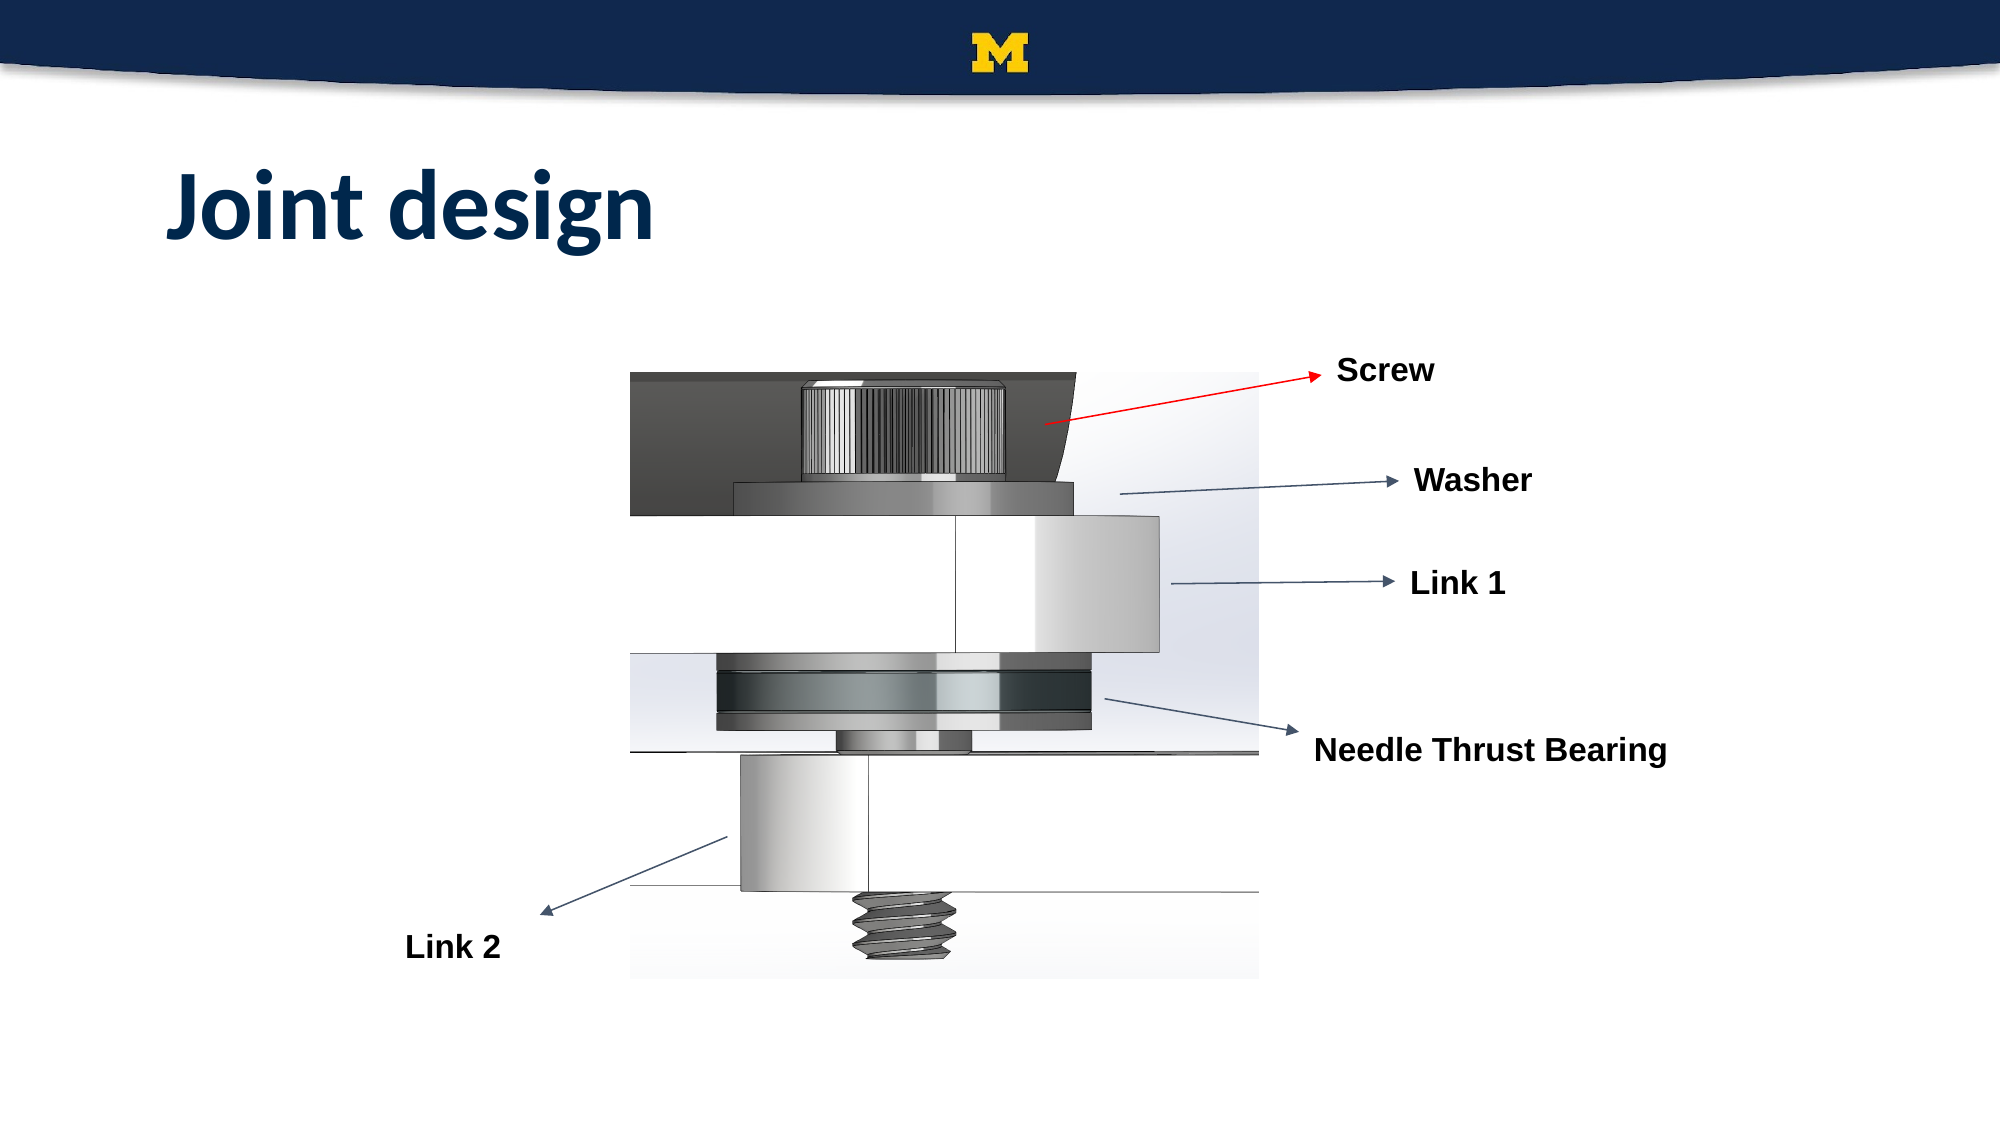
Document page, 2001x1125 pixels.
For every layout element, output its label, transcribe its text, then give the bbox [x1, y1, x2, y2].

picture [0, 0, 2000, 1125]
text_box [1104, 698, 1300, 733]
title Joint design [151, 127, 1652, 269]
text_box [1119, 480, 1400, 495]
text_box Link 1 [1395, 546, 1599, 616]
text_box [1044, 374, 1322, 425]
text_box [539, 836, 728, 916]
text_box Link 2 [390, 909, 606, 979]
text_box Screw [1321, 346, 1554, 404]
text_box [1170, 580, 1396, 584]
text_box Washer [1399, 449, 1635, 513]
text_box Needle Thrust Bearing [1299, 713, 1735, 751]
